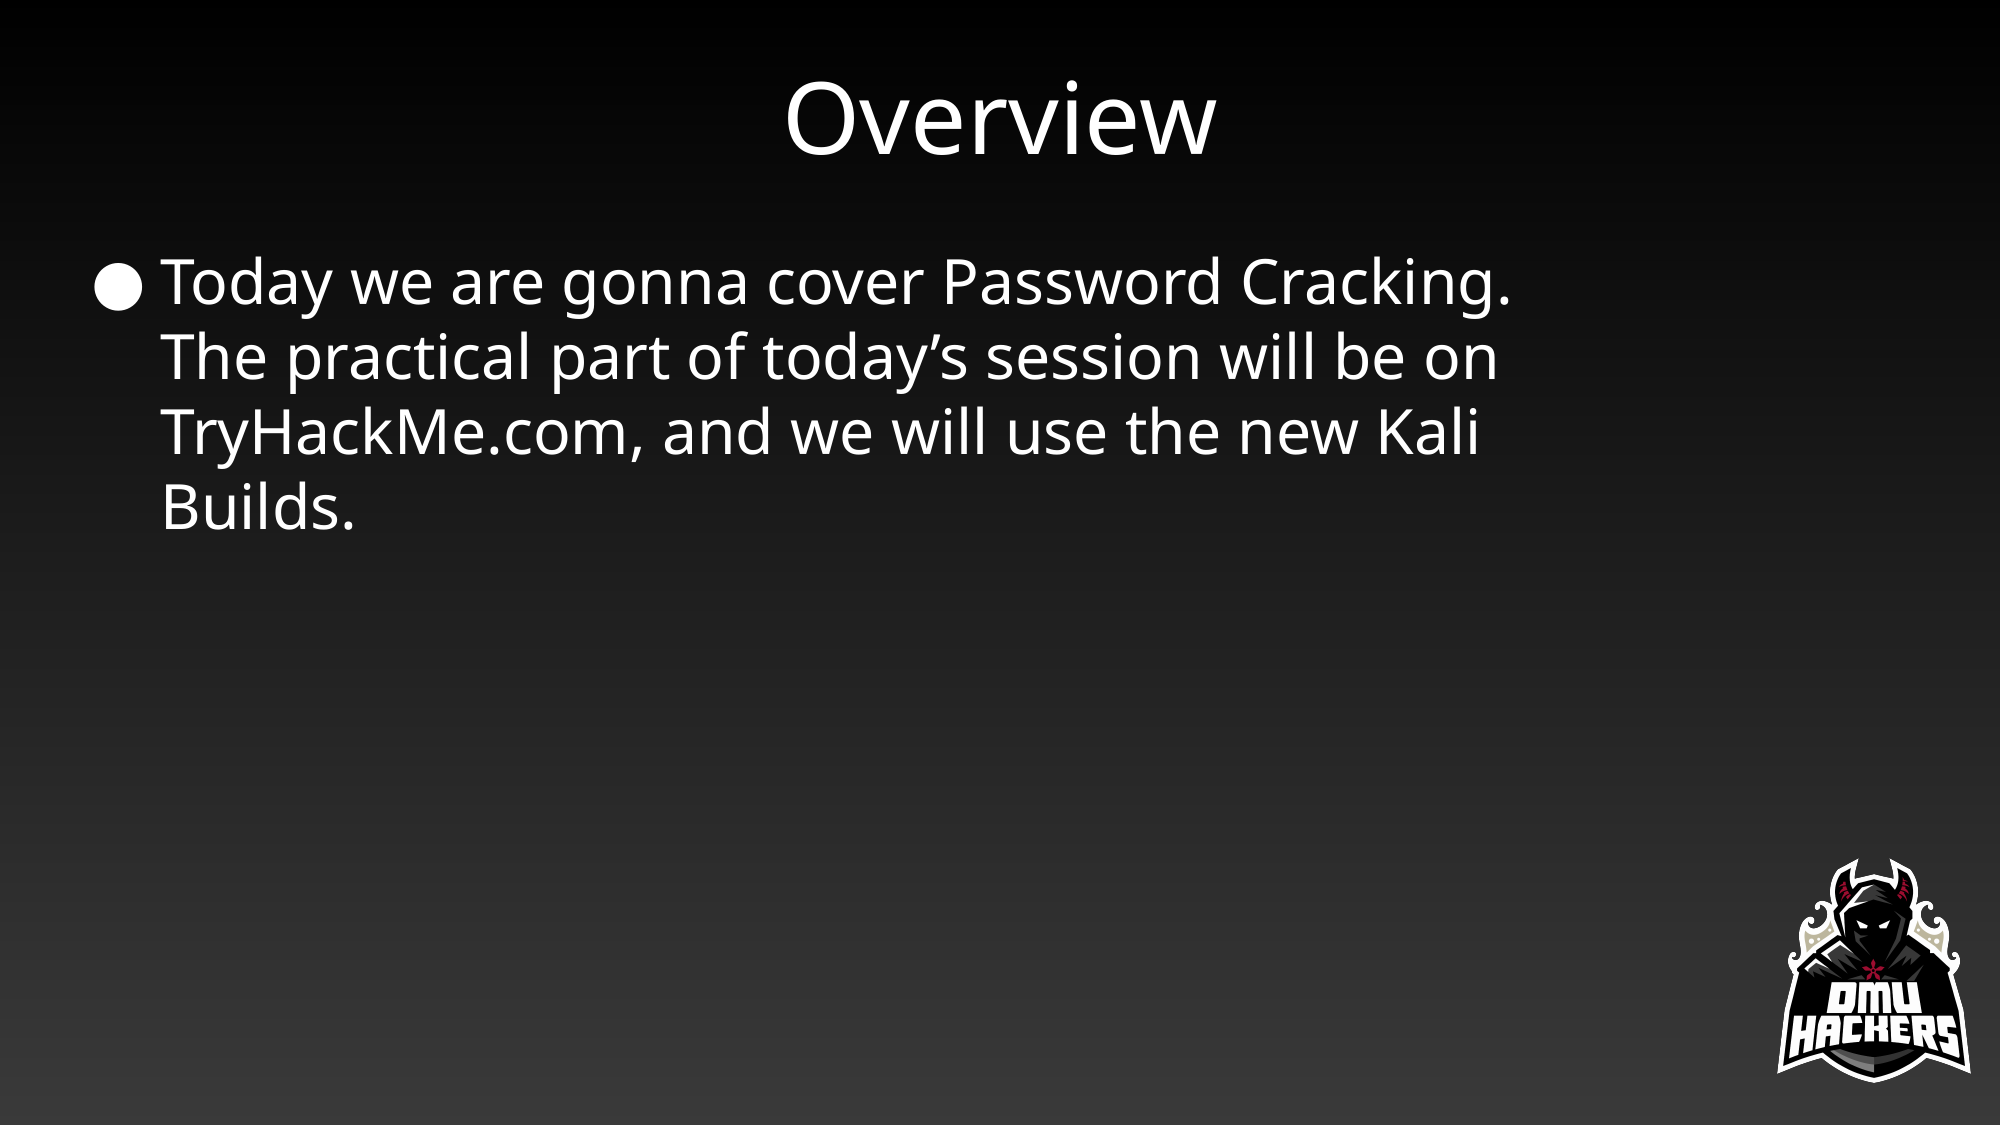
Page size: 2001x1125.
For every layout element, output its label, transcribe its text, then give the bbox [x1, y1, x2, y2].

text_box Today we are gonna cover Password Cracking. The practical part of today’s session will be on TryHackMe.com, and we will use the new Kali Builds. [70, 227, 1533, 998]
picture [1777, 858, 1971, 1083]
text_box Overview [31, 23, 1969, 206]
